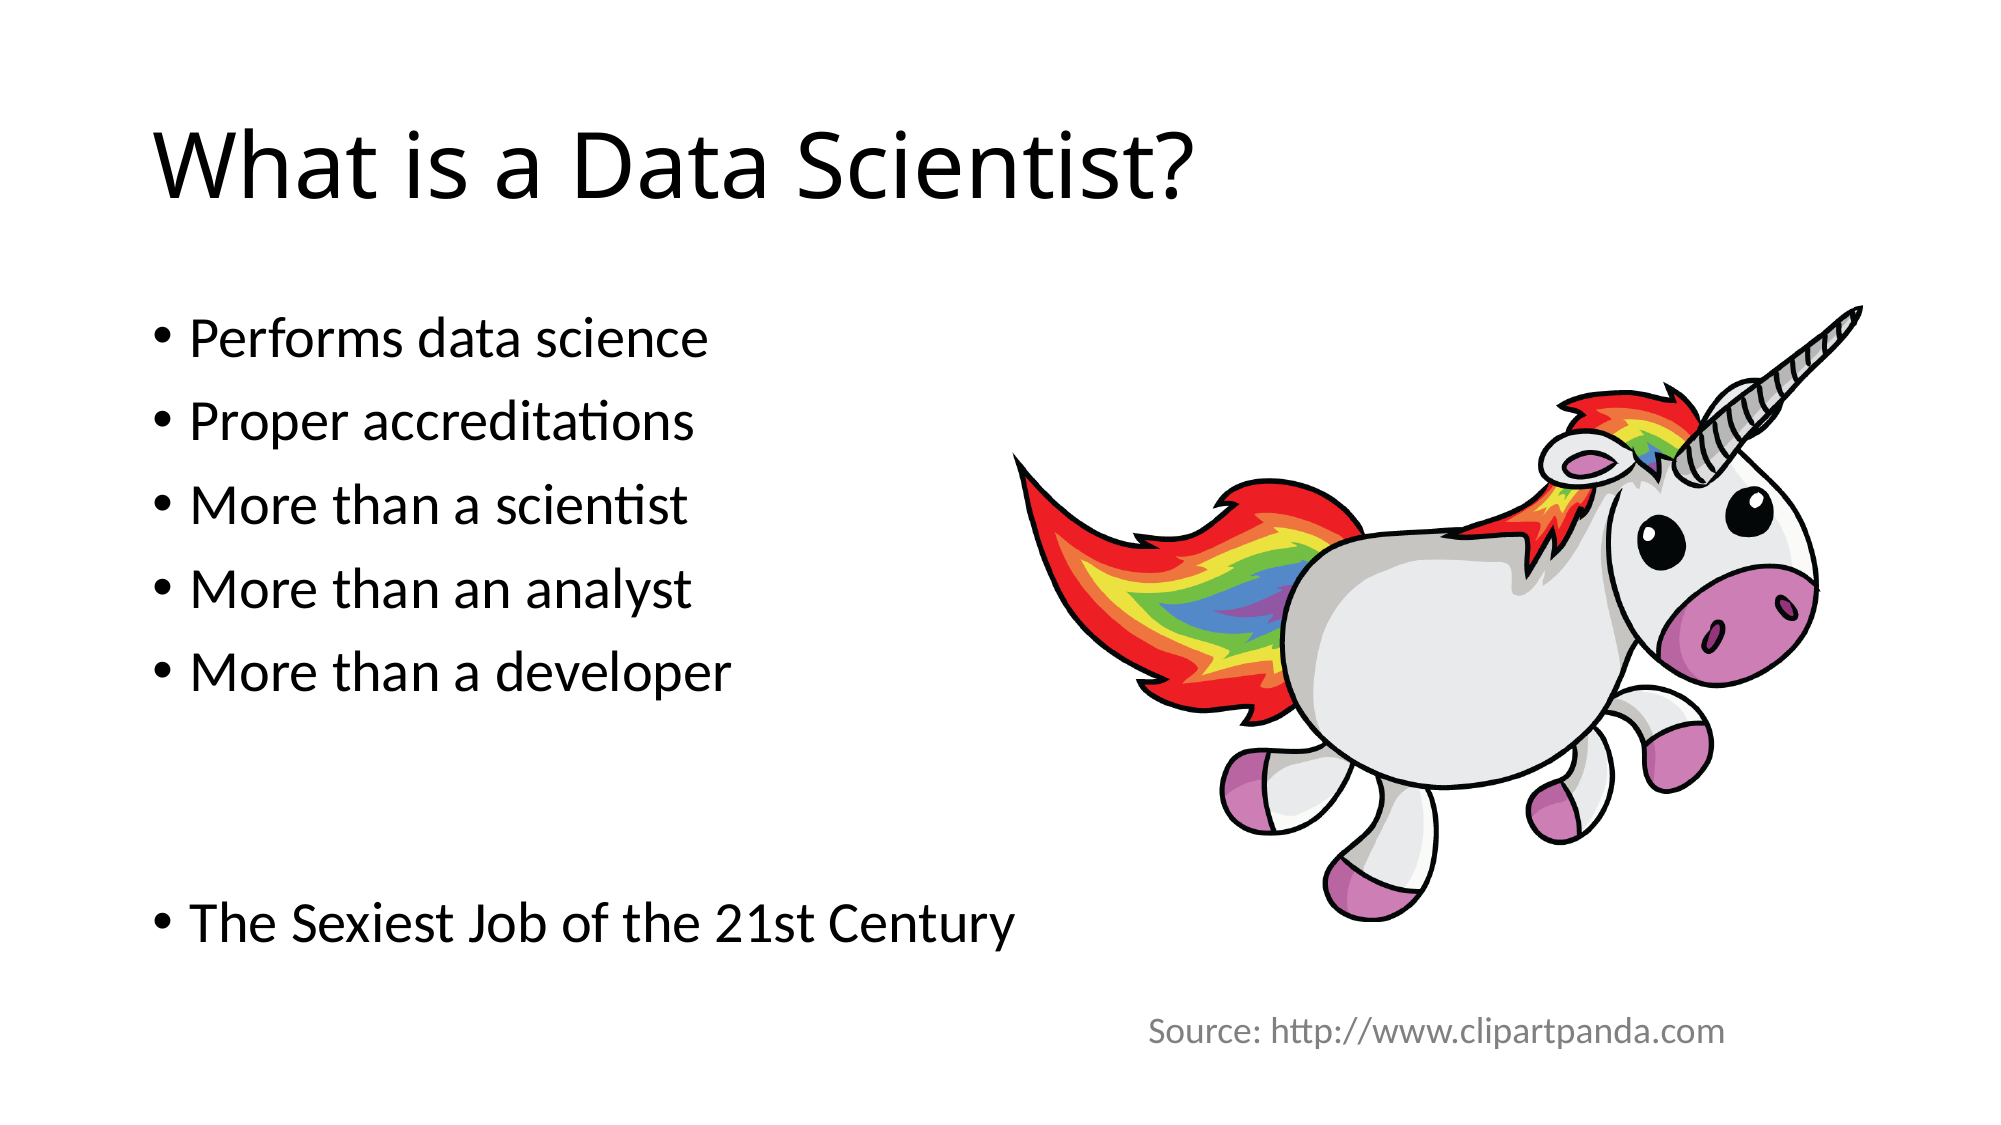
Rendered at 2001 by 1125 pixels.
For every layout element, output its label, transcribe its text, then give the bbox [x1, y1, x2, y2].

list Performs data science Proper accreditations More than a scientist More than an analyst More than a developer The Sexiest Job of the 21st Century [137, 299, 1063, 1014]
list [1012, 305, 1863, 922]
text_box Source: http://www.clipartpanda.com [1133, 999, 1742, 1059]
title What is a Data Scientist? [137, 59, 1863, 278]
